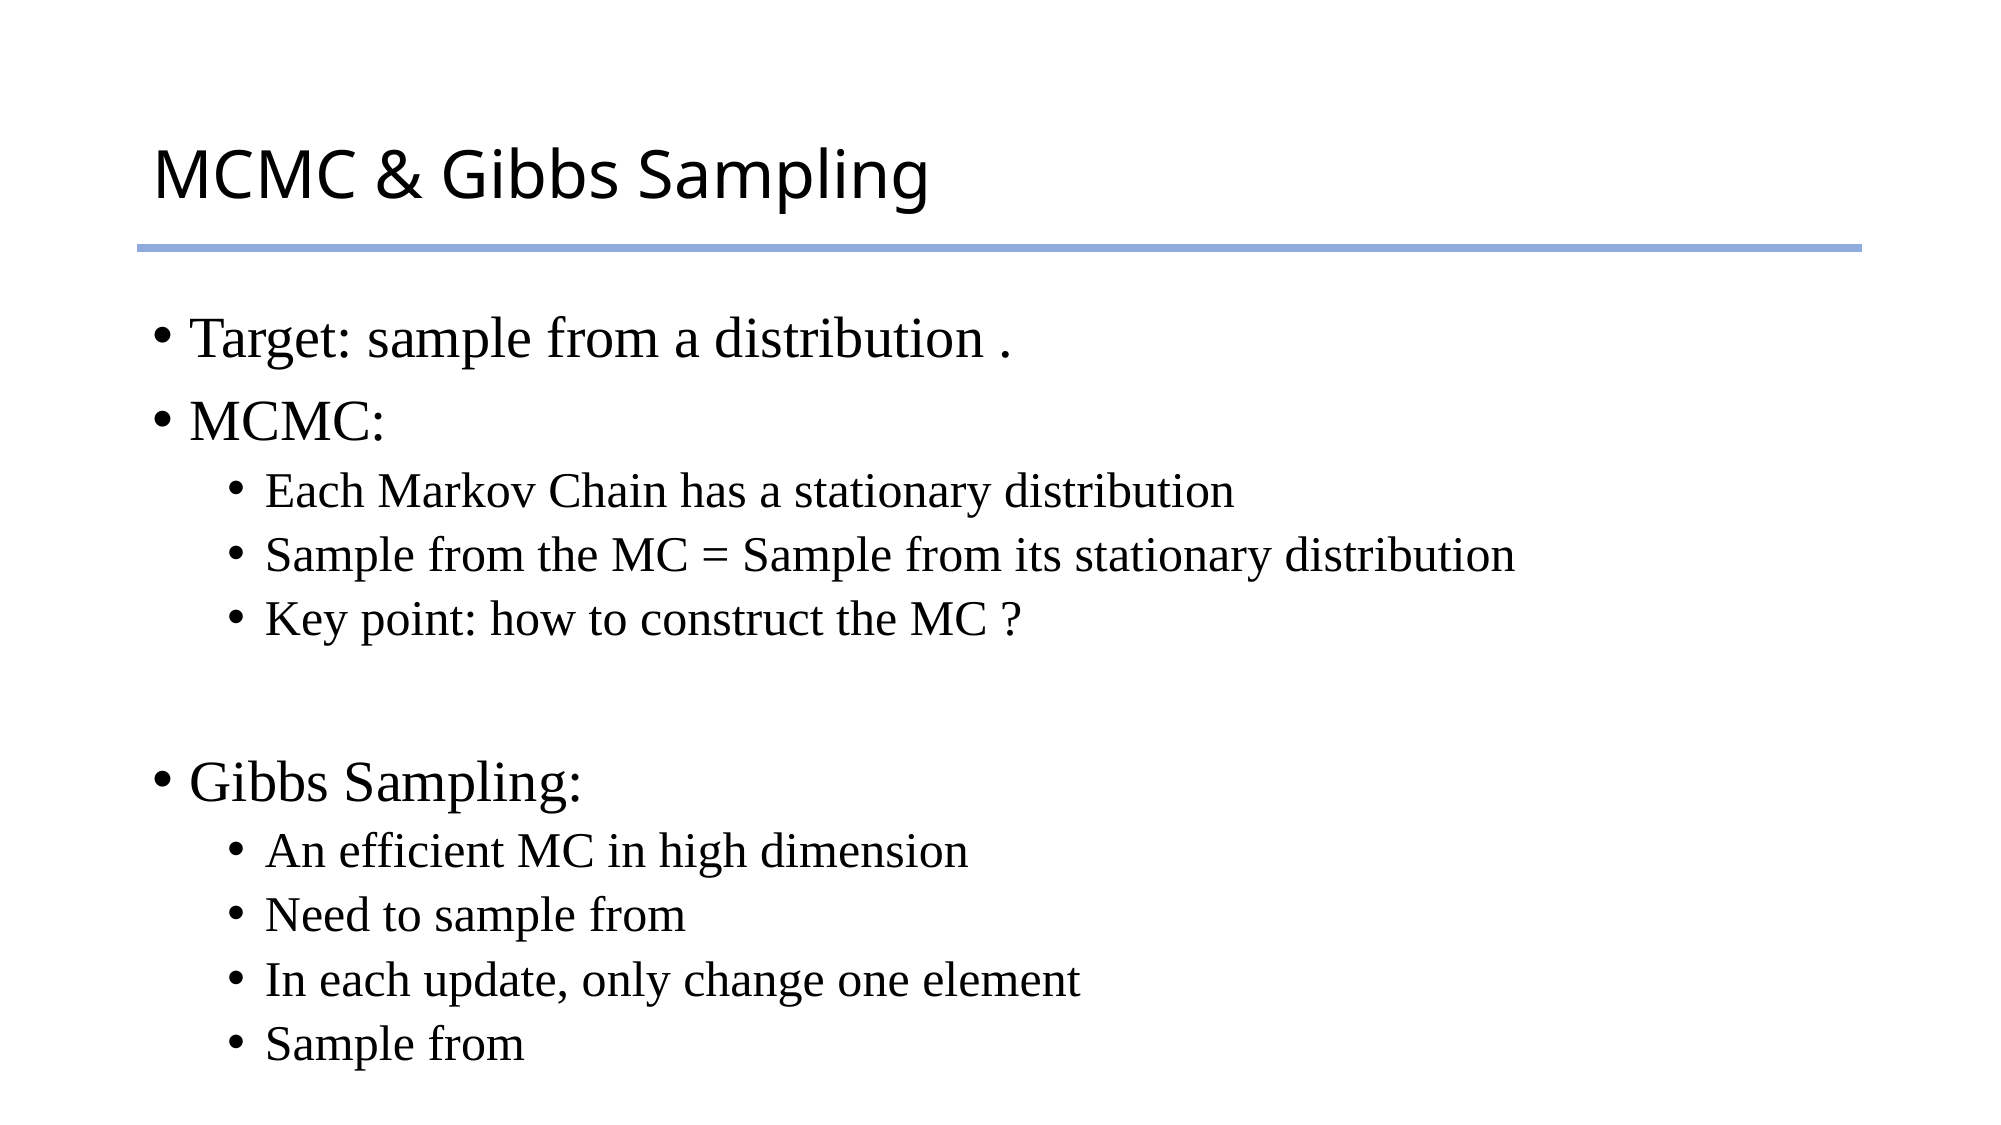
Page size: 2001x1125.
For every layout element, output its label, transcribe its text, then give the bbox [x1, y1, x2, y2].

title MCMC & Gibbs Sampling [137, 108, 1863, 246]
